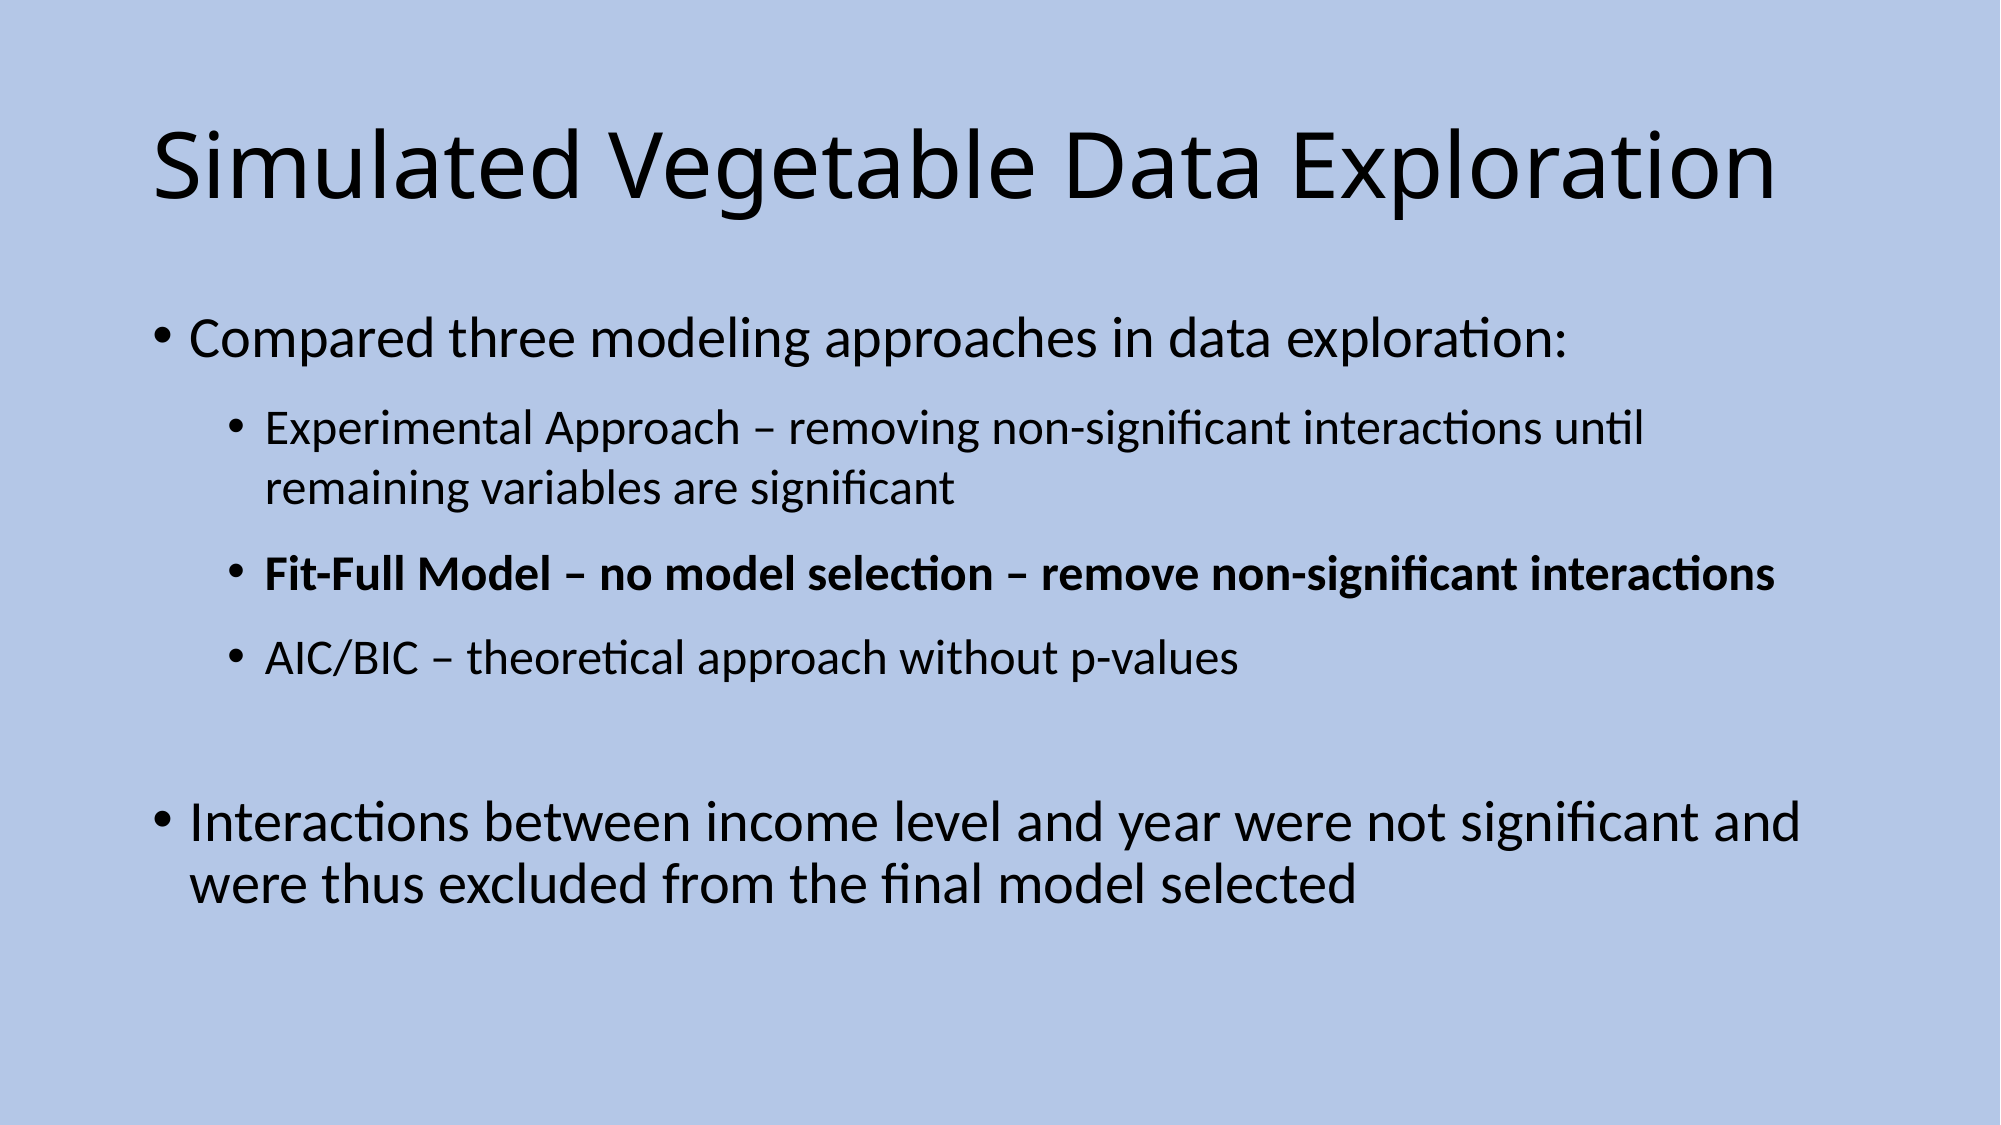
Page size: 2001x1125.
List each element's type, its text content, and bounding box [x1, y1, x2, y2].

list Compared three modeling approaches in data exploration: Experimental Approach – removing non-significant interactions until remaining variables are significant Fit-Full Model – no model selection – remove non-significant interactions AIC/BIC – theoretical approach without p-values Interactions between income level and year were not significant and were thus excluded from the final model selected [137, 299, 1863, 1014]
title Simulated Vegetable Data Exploration [137, 59, 1863, 278]
